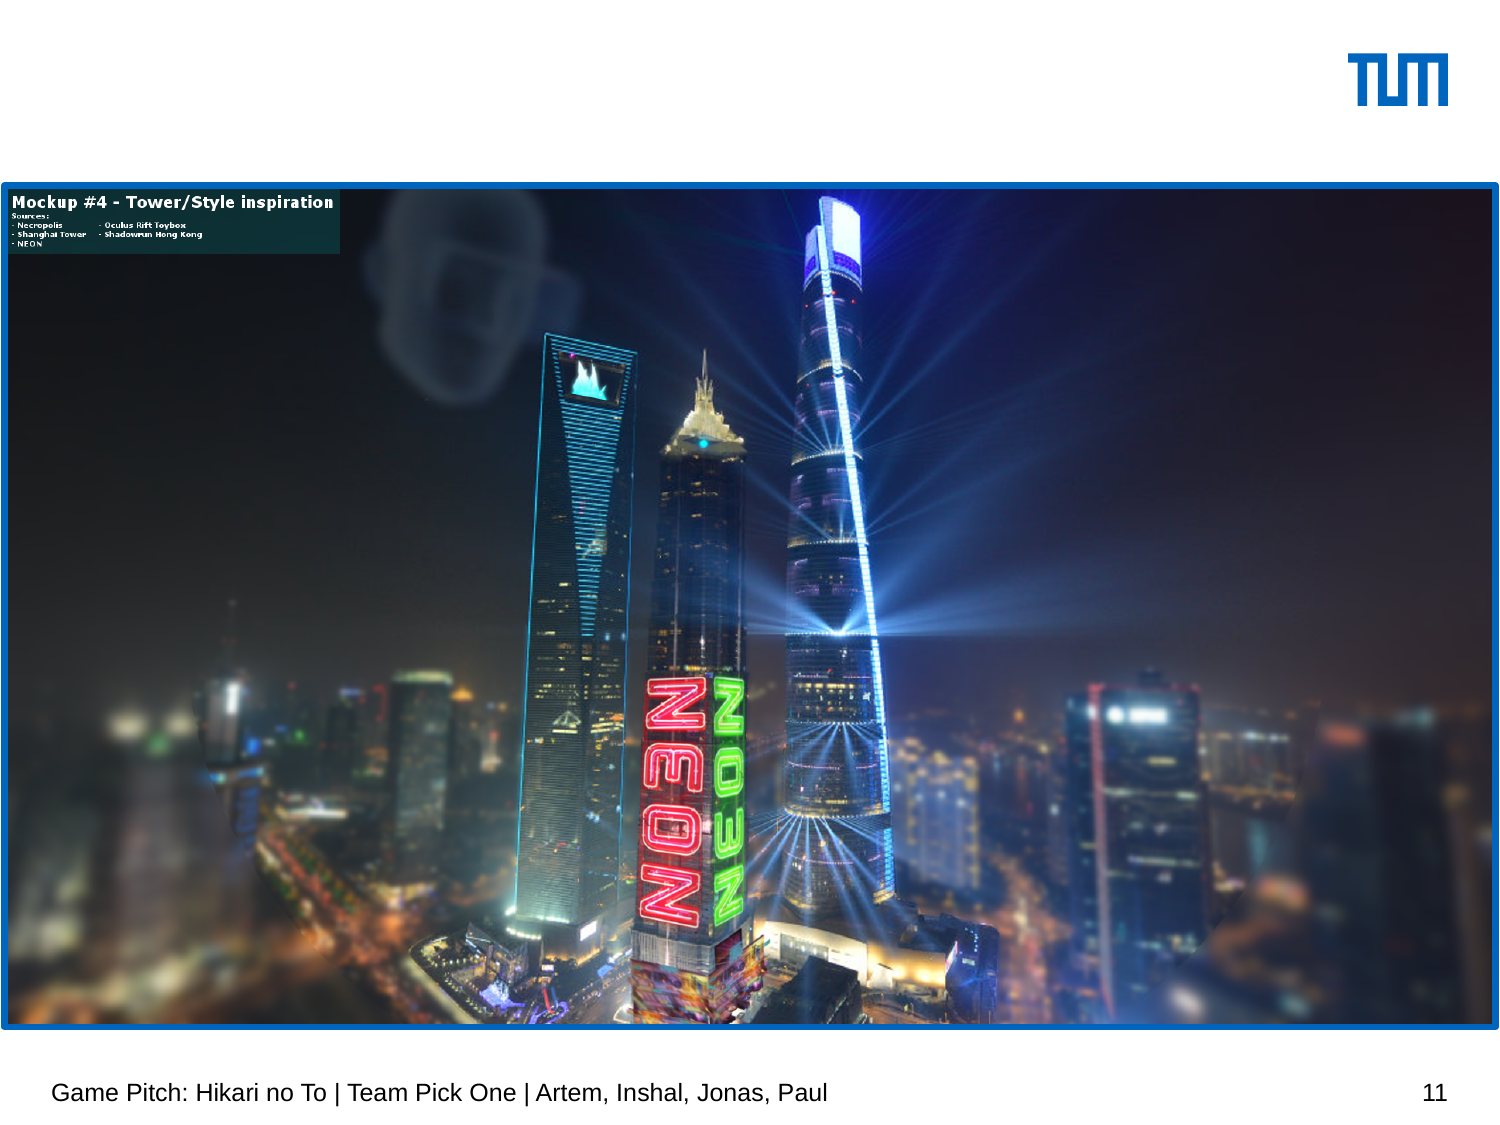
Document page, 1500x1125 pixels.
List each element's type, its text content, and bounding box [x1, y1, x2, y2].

slide_number 11 [1112, 1061, 1448, 1122]
footer Game Pitch: Hikari no To | Team Pick One | Artem, Inshal, Jonas, Paul [51, 1061, 1112, 1122]
picture [7, 188, 1493, 1025]
